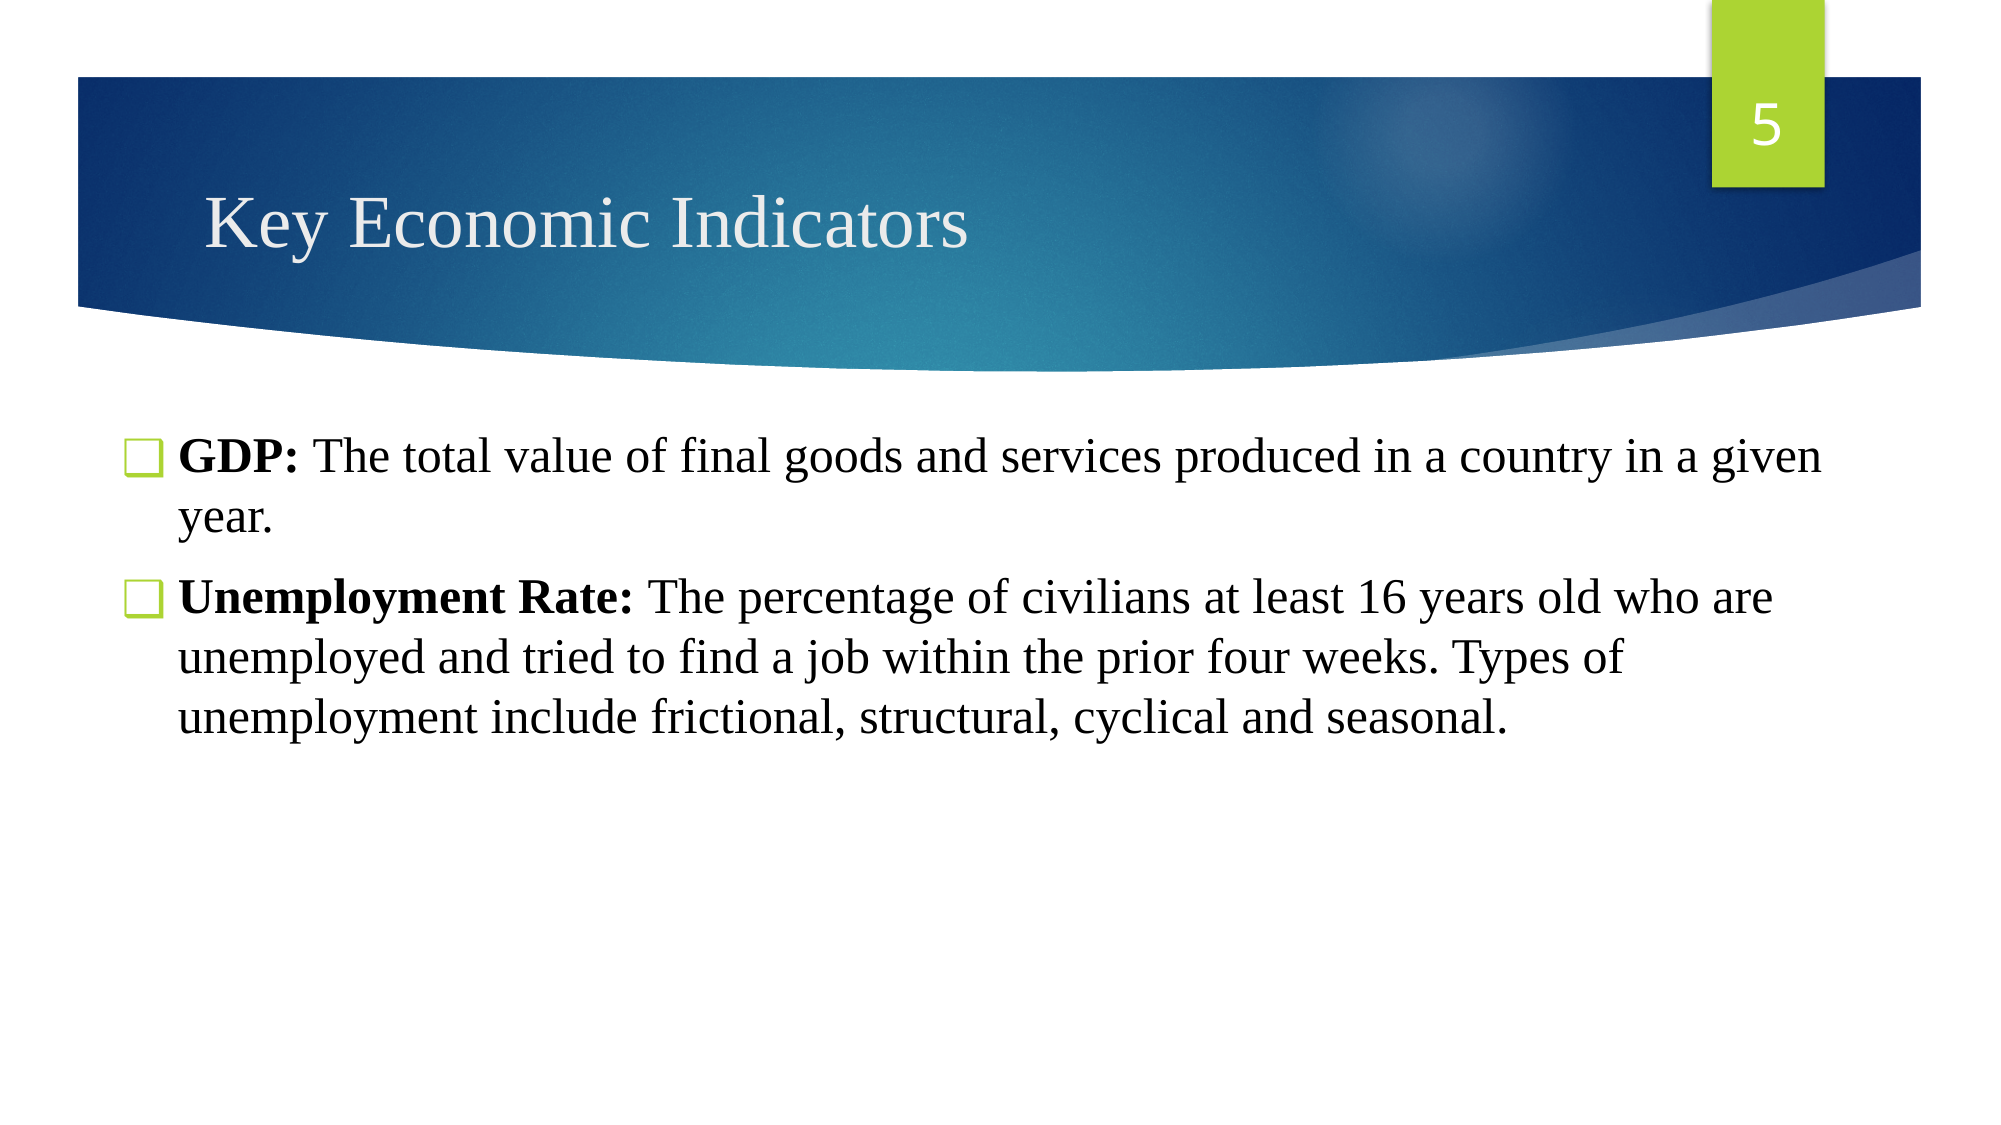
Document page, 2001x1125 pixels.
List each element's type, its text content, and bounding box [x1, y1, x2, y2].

title Key Economic Indicators [189, 159, 1627, 276]
list GDP: The total value of final goods and services produced in a country in a given year. Unemployment Rate: The percentage of civilians at least 16 years old who are unemployed and tried to find a job within the prior four weeks. Types of unemployment include frictional, structural, cyclical and seasonal. [106, 414, 1930, 1089]
picture [79, 78, 1920, 371]
slide_number 5 [1698, 48, 1836, 175]
